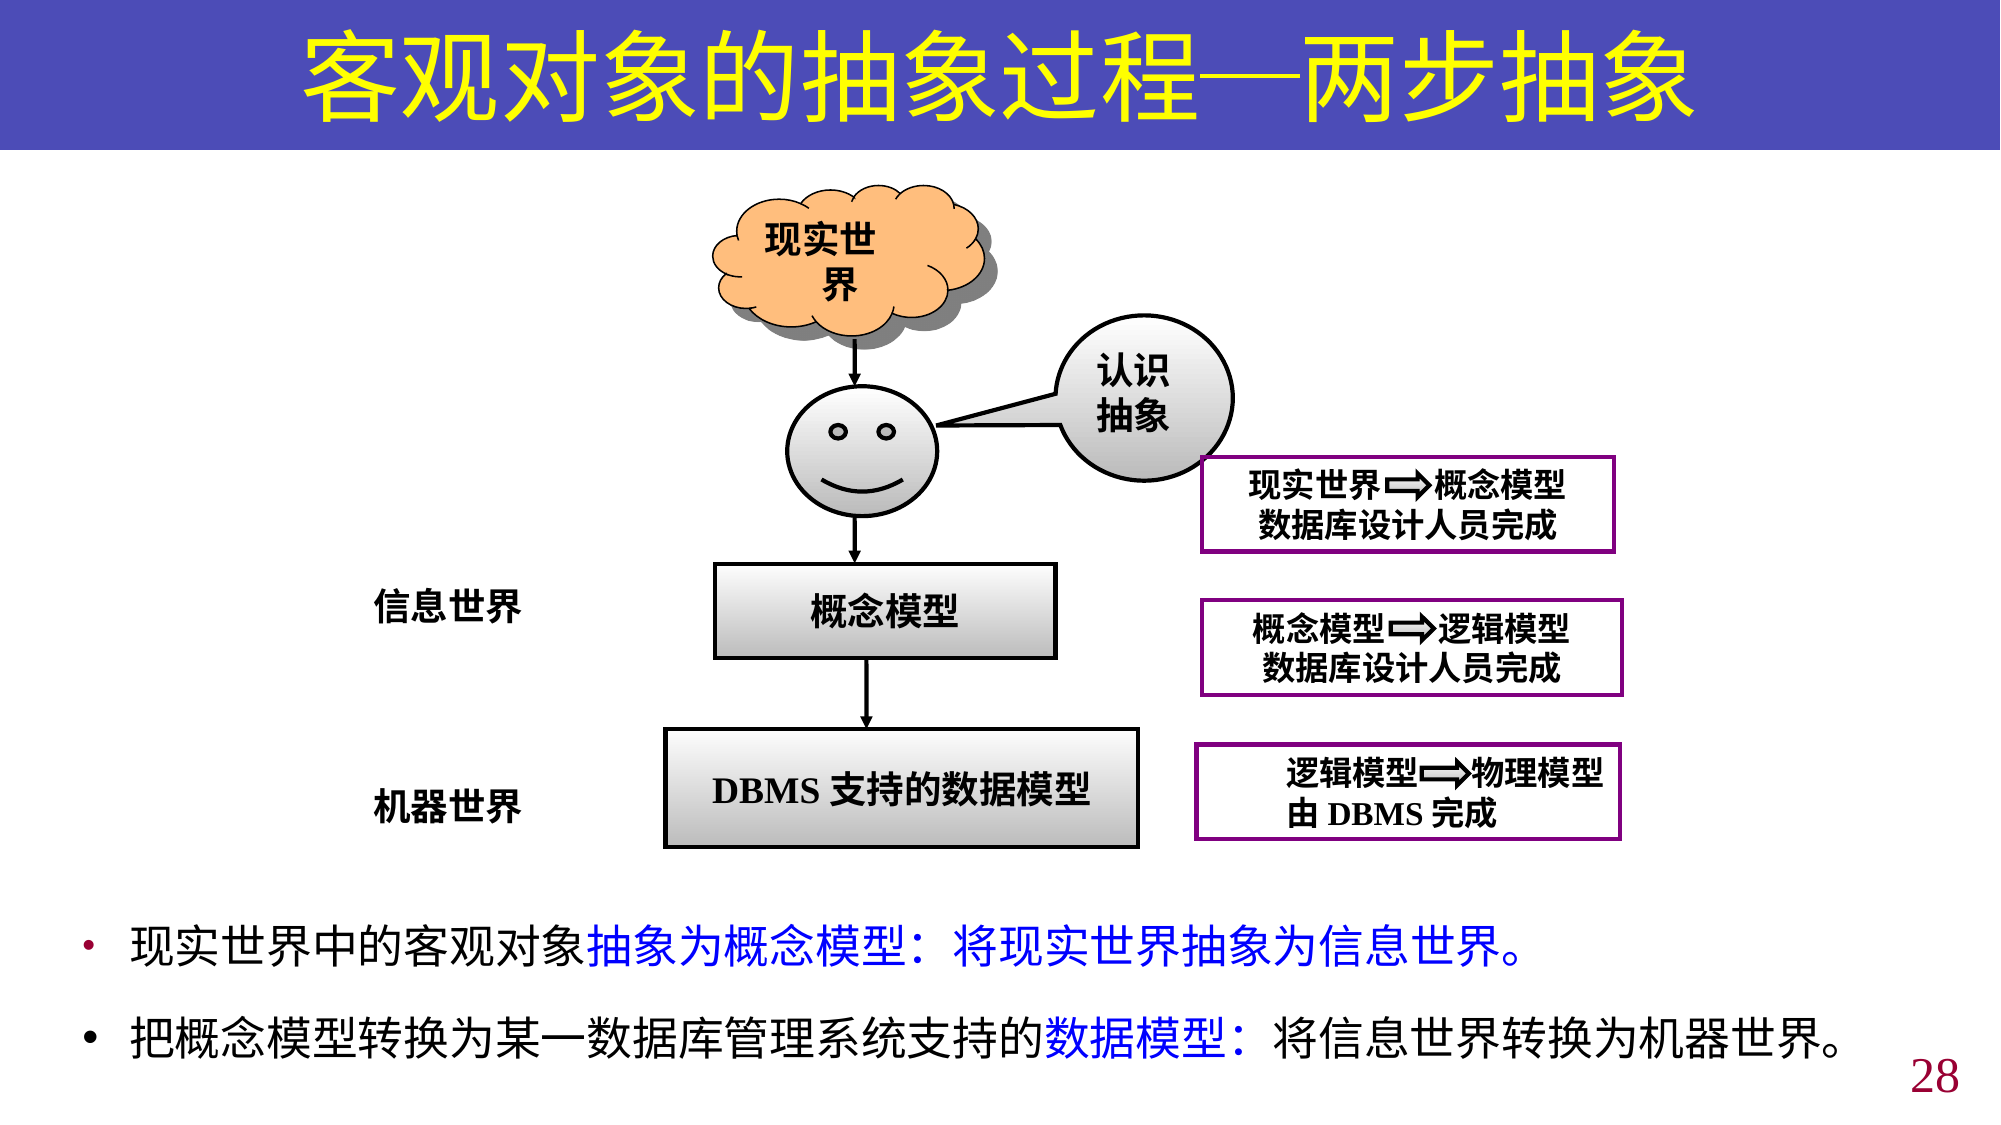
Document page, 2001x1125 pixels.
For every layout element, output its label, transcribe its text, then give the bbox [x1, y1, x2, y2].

slide_number 27 [1550, 1048, 1975, 1096]
list 现实世界中的客观对象抽象为概念模型：将现实世界抽象为信息世界。 把概念模型转换为某一数据库管理系统支持的数据模型：将信息世界转换为机器世界。 [67, 882, 1918, 1073]
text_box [358, 185, 1627, 848]
title 客观对象的抽象过程─两步抽象 [0, 0, 2000, 150]
